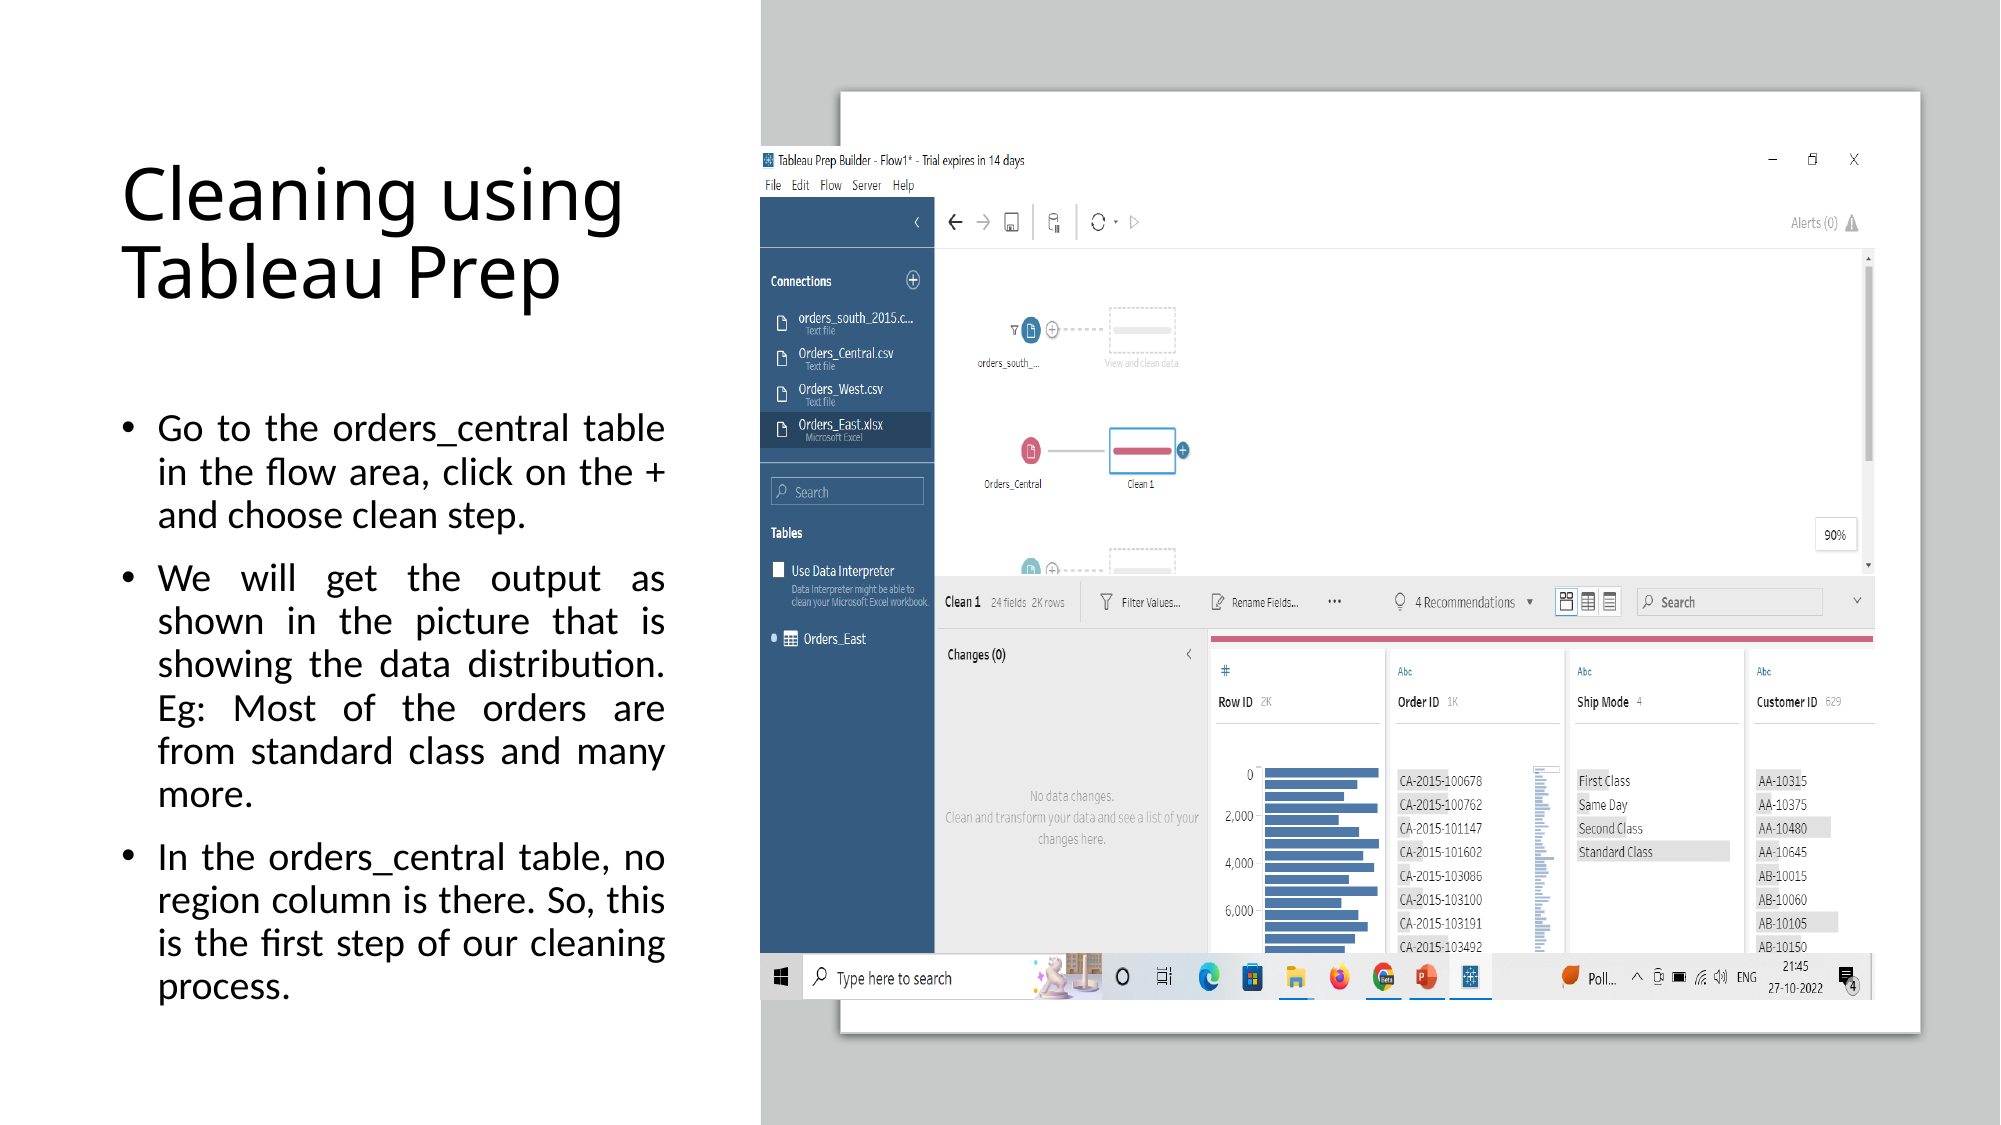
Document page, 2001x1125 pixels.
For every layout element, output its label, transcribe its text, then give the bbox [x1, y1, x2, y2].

picture [760, 146, 1875, 1000]
text_box [839, 90, 1922, 1034]
title Cleaning using Tableau Prep [106, 103, 682, 370]
text_box [760, 0, 2000, 1125]
list Go to the orders_central table in the flow area, click on the + and choose clean step. We will get the output as shown in the picture that is showing the data distribution. Eg: Most of the orders are from standard class and many more. In the orders_central table, no region column is there. So, this is the first step of our cleaning process. [106, 399, 682, 1021]
